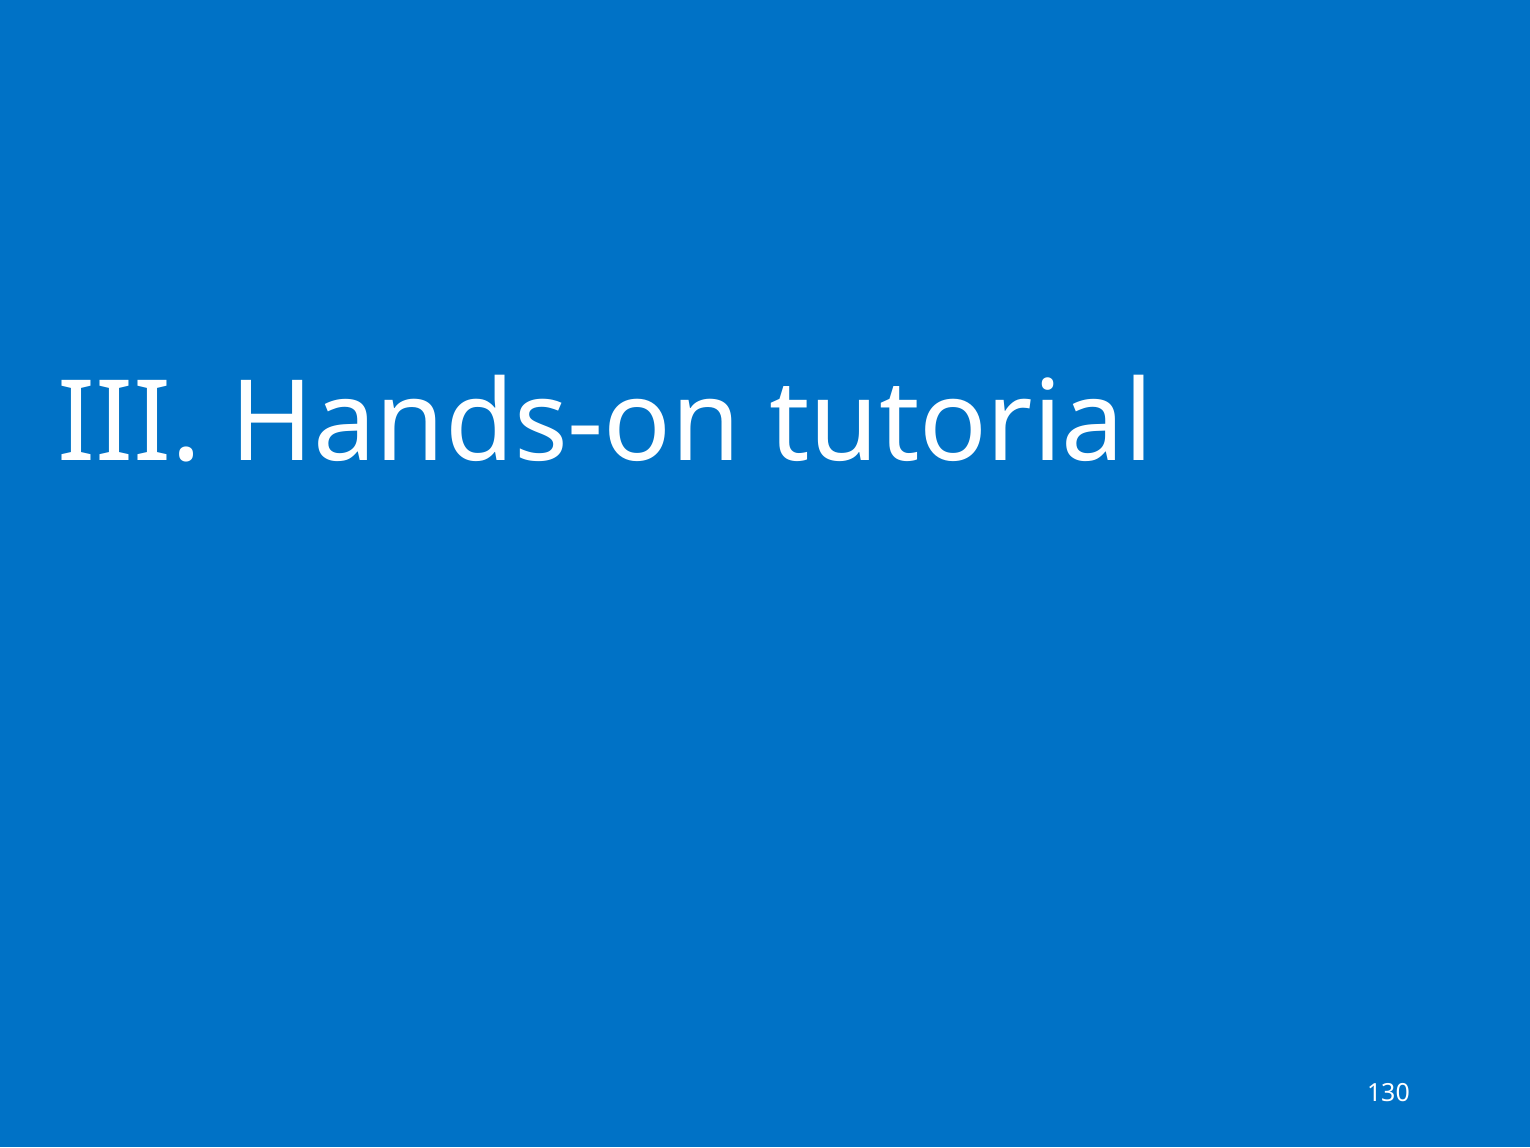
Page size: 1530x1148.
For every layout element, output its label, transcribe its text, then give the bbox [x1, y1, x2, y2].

title III. Hands-on tutorial [33, 348, 1497, 502]
slide_number 130 [1080, 1063, 1425, 1125]
